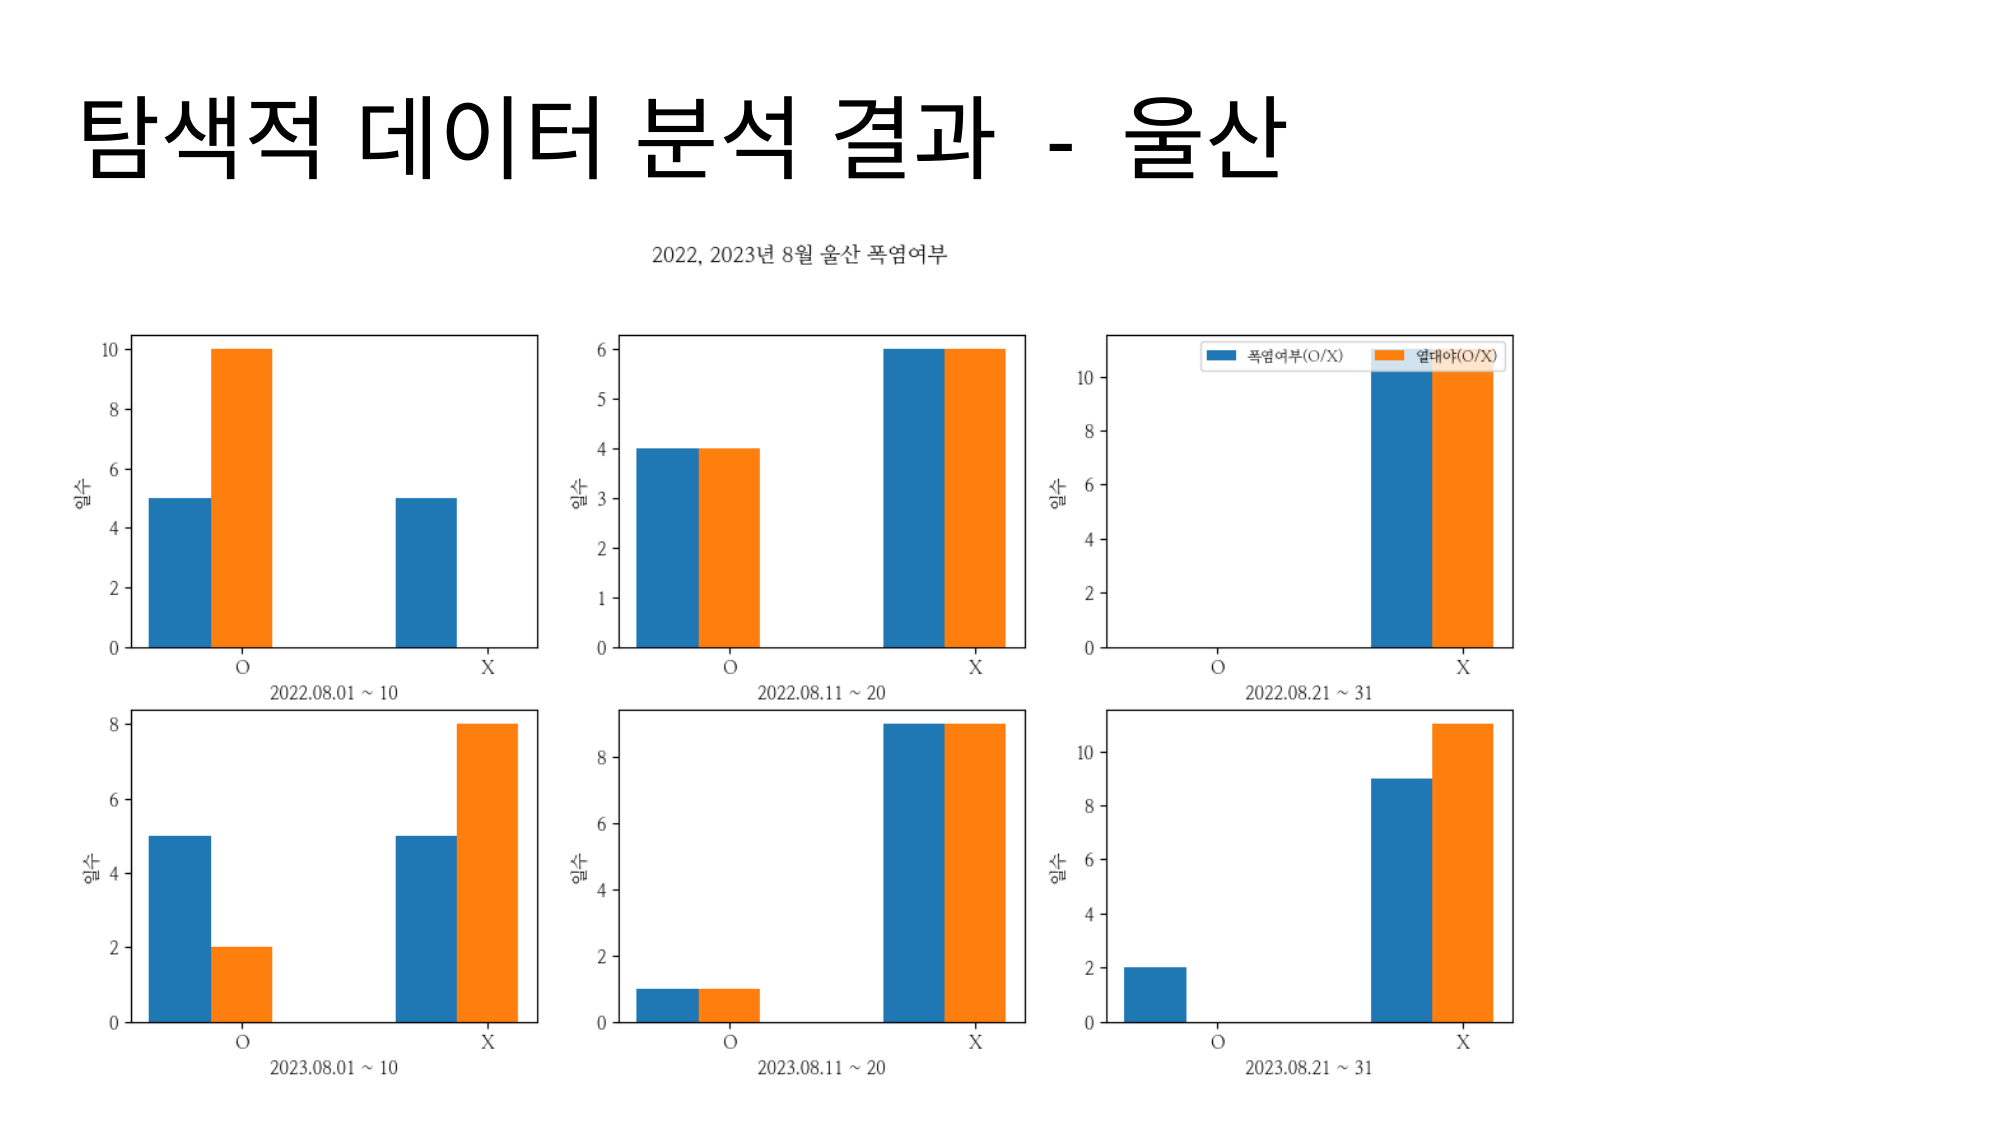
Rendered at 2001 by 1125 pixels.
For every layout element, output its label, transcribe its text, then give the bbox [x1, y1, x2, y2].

picture [61, 233, 1524, 1091]
title 탐색적 데이터 분석 결과 - 울산 [61, 33, 1787, 252]
